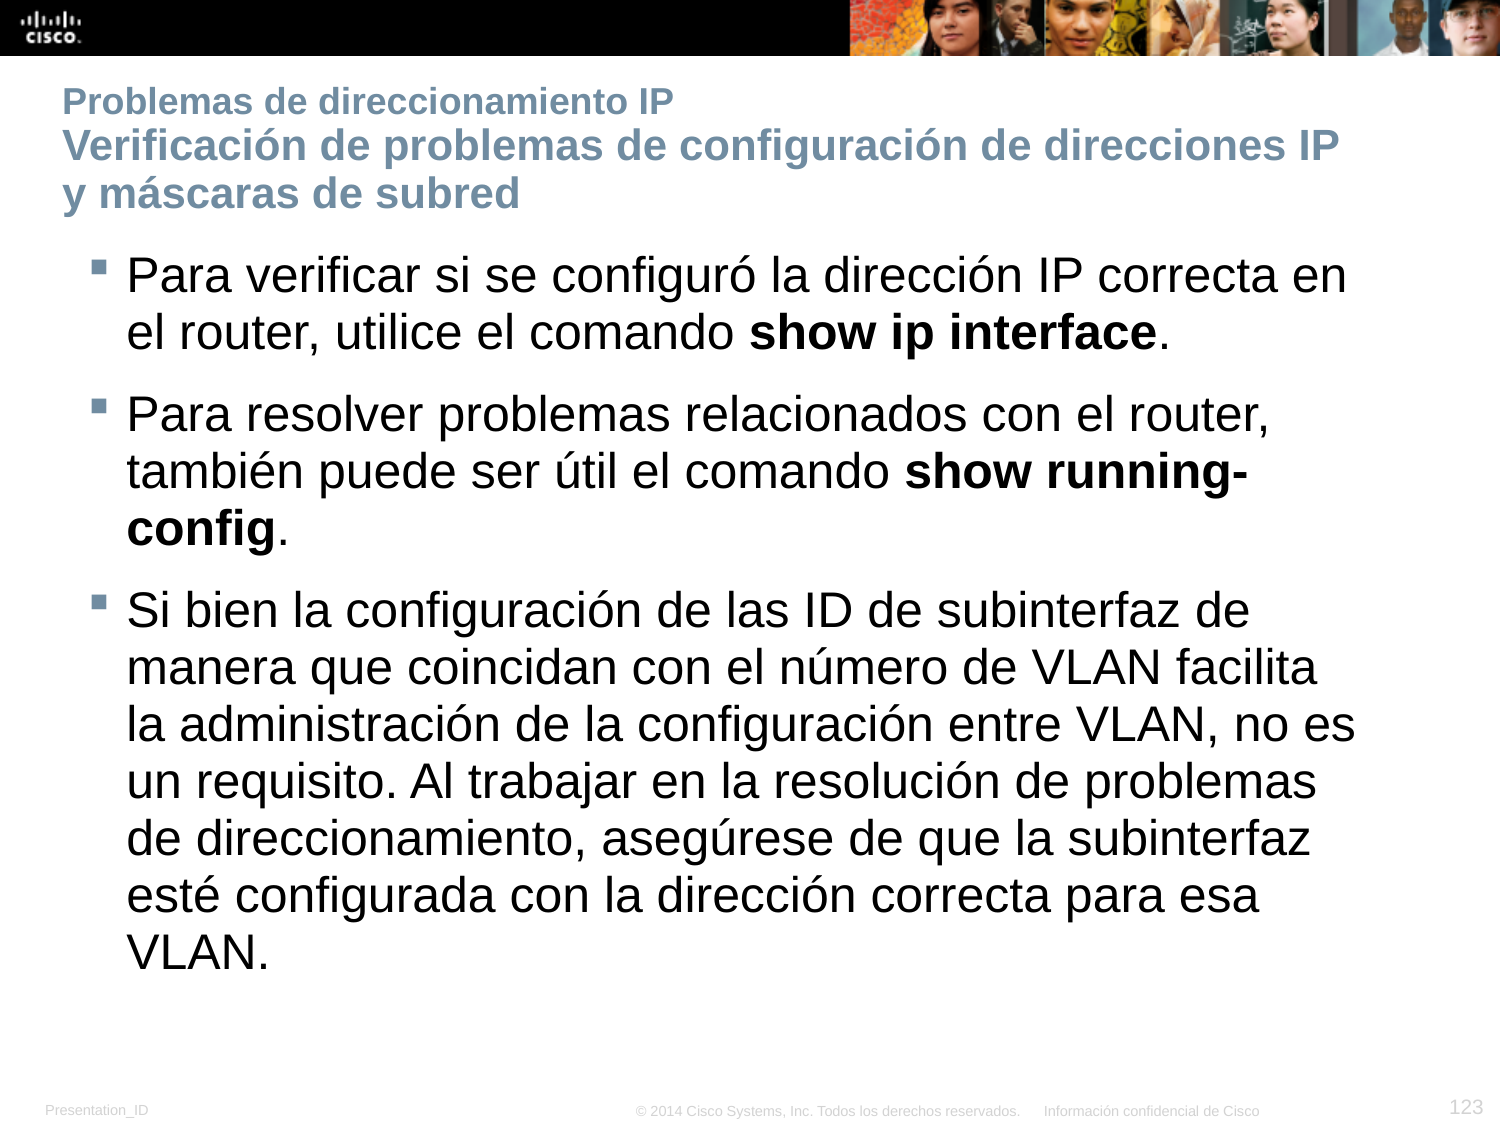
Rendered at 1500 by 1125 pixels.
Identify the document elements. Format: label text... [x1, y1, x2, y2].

list Para verificar si se configuró la dirección IP correcta en el router, utilice el comando show ip interface. Para resolver problemas relacionados con el router, también puede ser útil el comando show running-config. Si bien la configuración de las ID de subinterfaz de manera que coincidan con el número de VLAN facilita la administración de la configuración entre VLAN, no es un requisito. Al trabajar en la resolución de problemas de direccionamiento, asegúrese de que la subinterfaz esté configurada con la dirección correcta para esa VLAN. [73, 239, 1378, 1065]
picture [0, 0, 1500, 56]
text_box Problemas de direccionamiento IP Verificación de problemas de configuración de direcciones IP y máscaras de subred [48, 86, 1385, 225]
